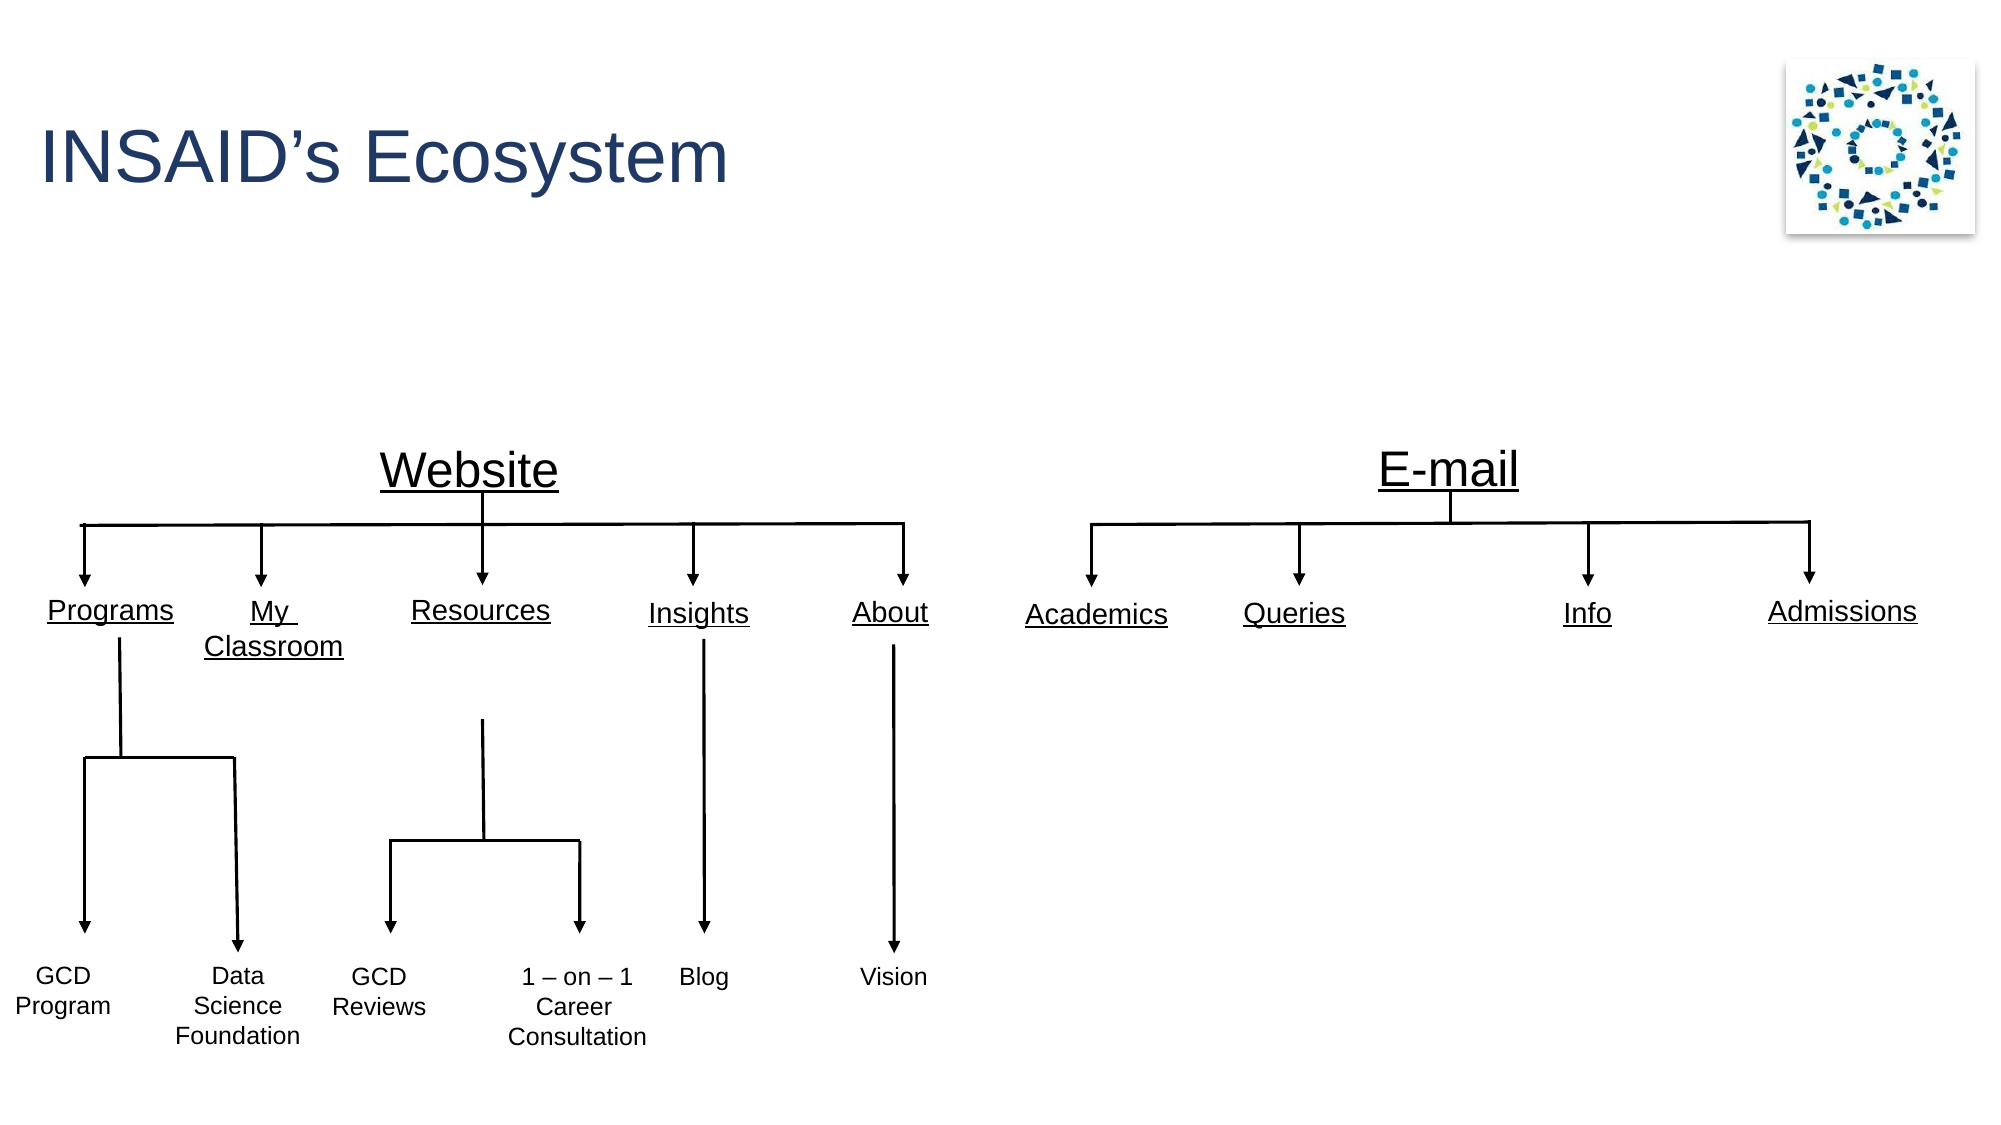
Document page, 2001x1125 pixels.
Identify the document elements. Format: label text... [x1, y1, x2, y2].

text_box E-mail [1363, 428, 1602, 504]
text_box My Classroom [189, 585, 359, 670]
text_box Website [364, 429, 603, 505]
text_box Queries [1228, 587, 1361, 637]
text_box Blog [664, 953, 745, 998]
text_box Insights [633, 587, 765, 638]
text_box Data Science Foundation [160, 952, 316, 1058]
text_box 1 – on – 1 Career Consultation [493, 953, 663, 1058]
text_box Info [1548, 587, 1628, 637]
text_box GCD Program [0, 952, 127, 1028]
text_box About [837, 586, 944, 636]
text_box Admissions [1753, 584, 1933, 635]
text_box Vision [845, 953, 943, 998]
title INSAID’s Ecosystem [25, 84, 1531, 233]
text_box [234, 757, 239, 953]
picture [1786, 59, 1975, 234]
text_box Resources [396, 583, 566, 634]
text_box GCD Reviews [317, 953, 442, 1028]
text_box Academics [1010, 588, 1184, 638]
text_box Programs [32, 583, 190, 634]
